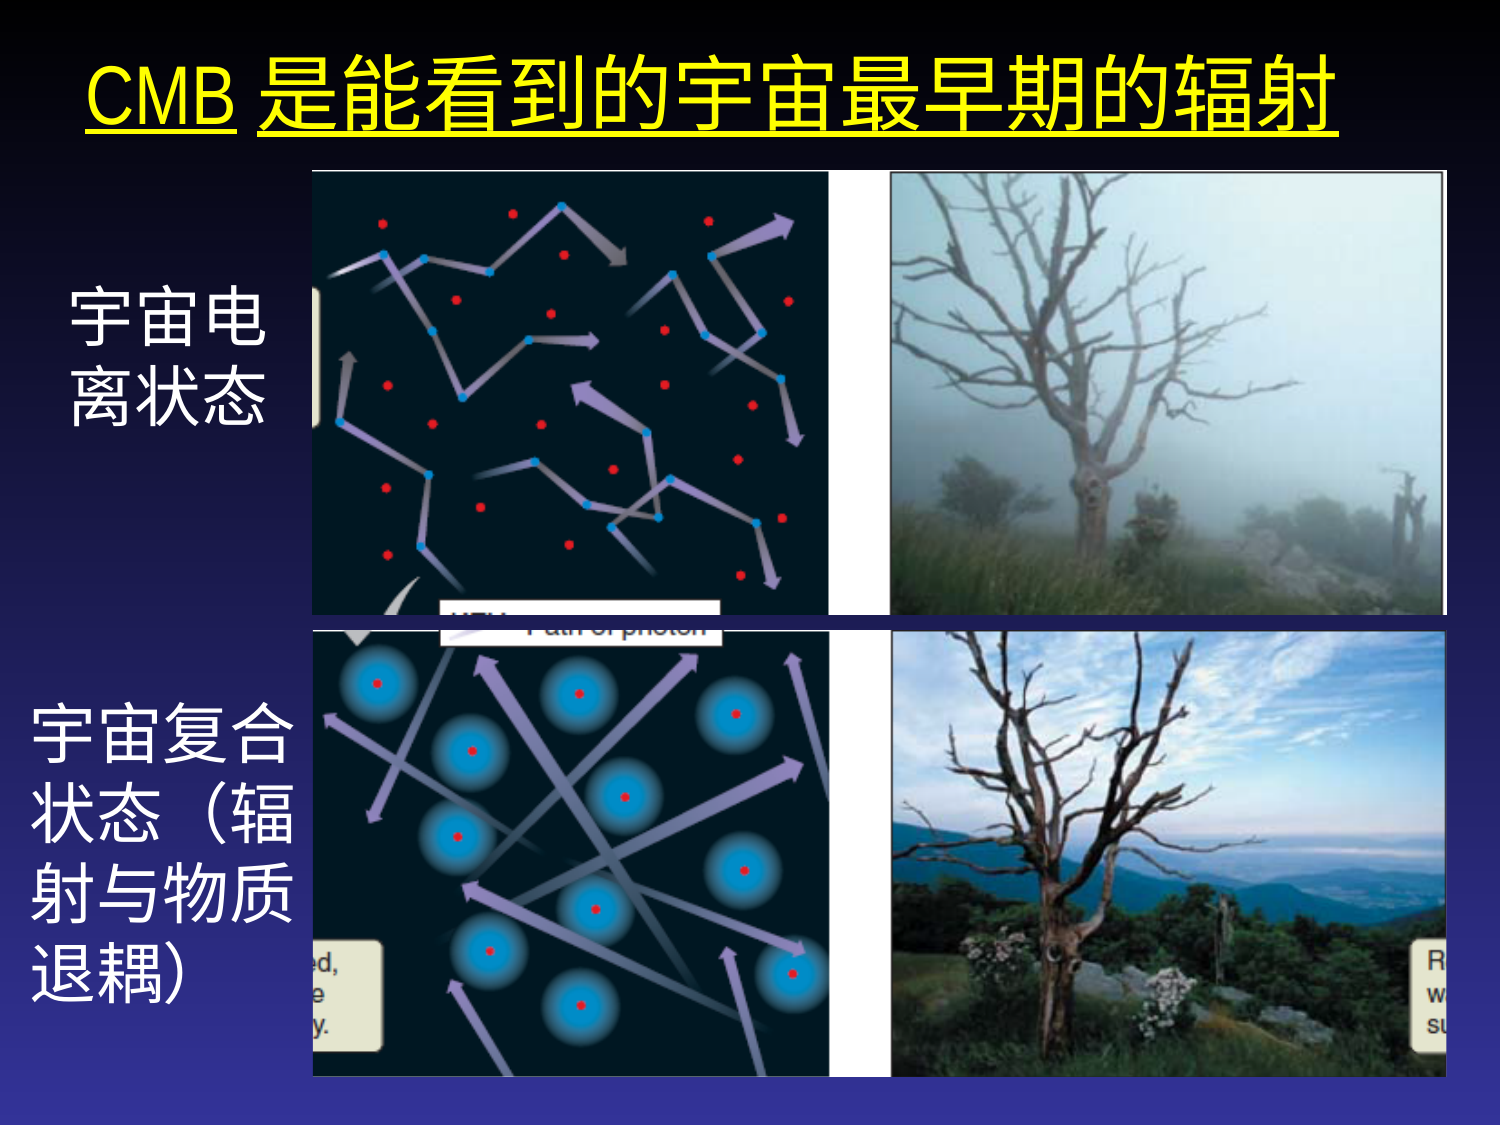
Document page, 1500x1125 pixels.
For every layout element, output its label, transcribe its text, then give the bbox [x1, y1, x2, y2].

text_box 宇宙复合状态（辐射与物质退耦） [14, 684, 307, 1020]
picture [312, 169, 1447, 615]
picture [312, 630, 1447, 1078]
title CMB是能看到的宇宙最早期的辐射 [70, 35, 1471, 148]
text_box 宇宙电离状态 [53, 267, 290, 442]
